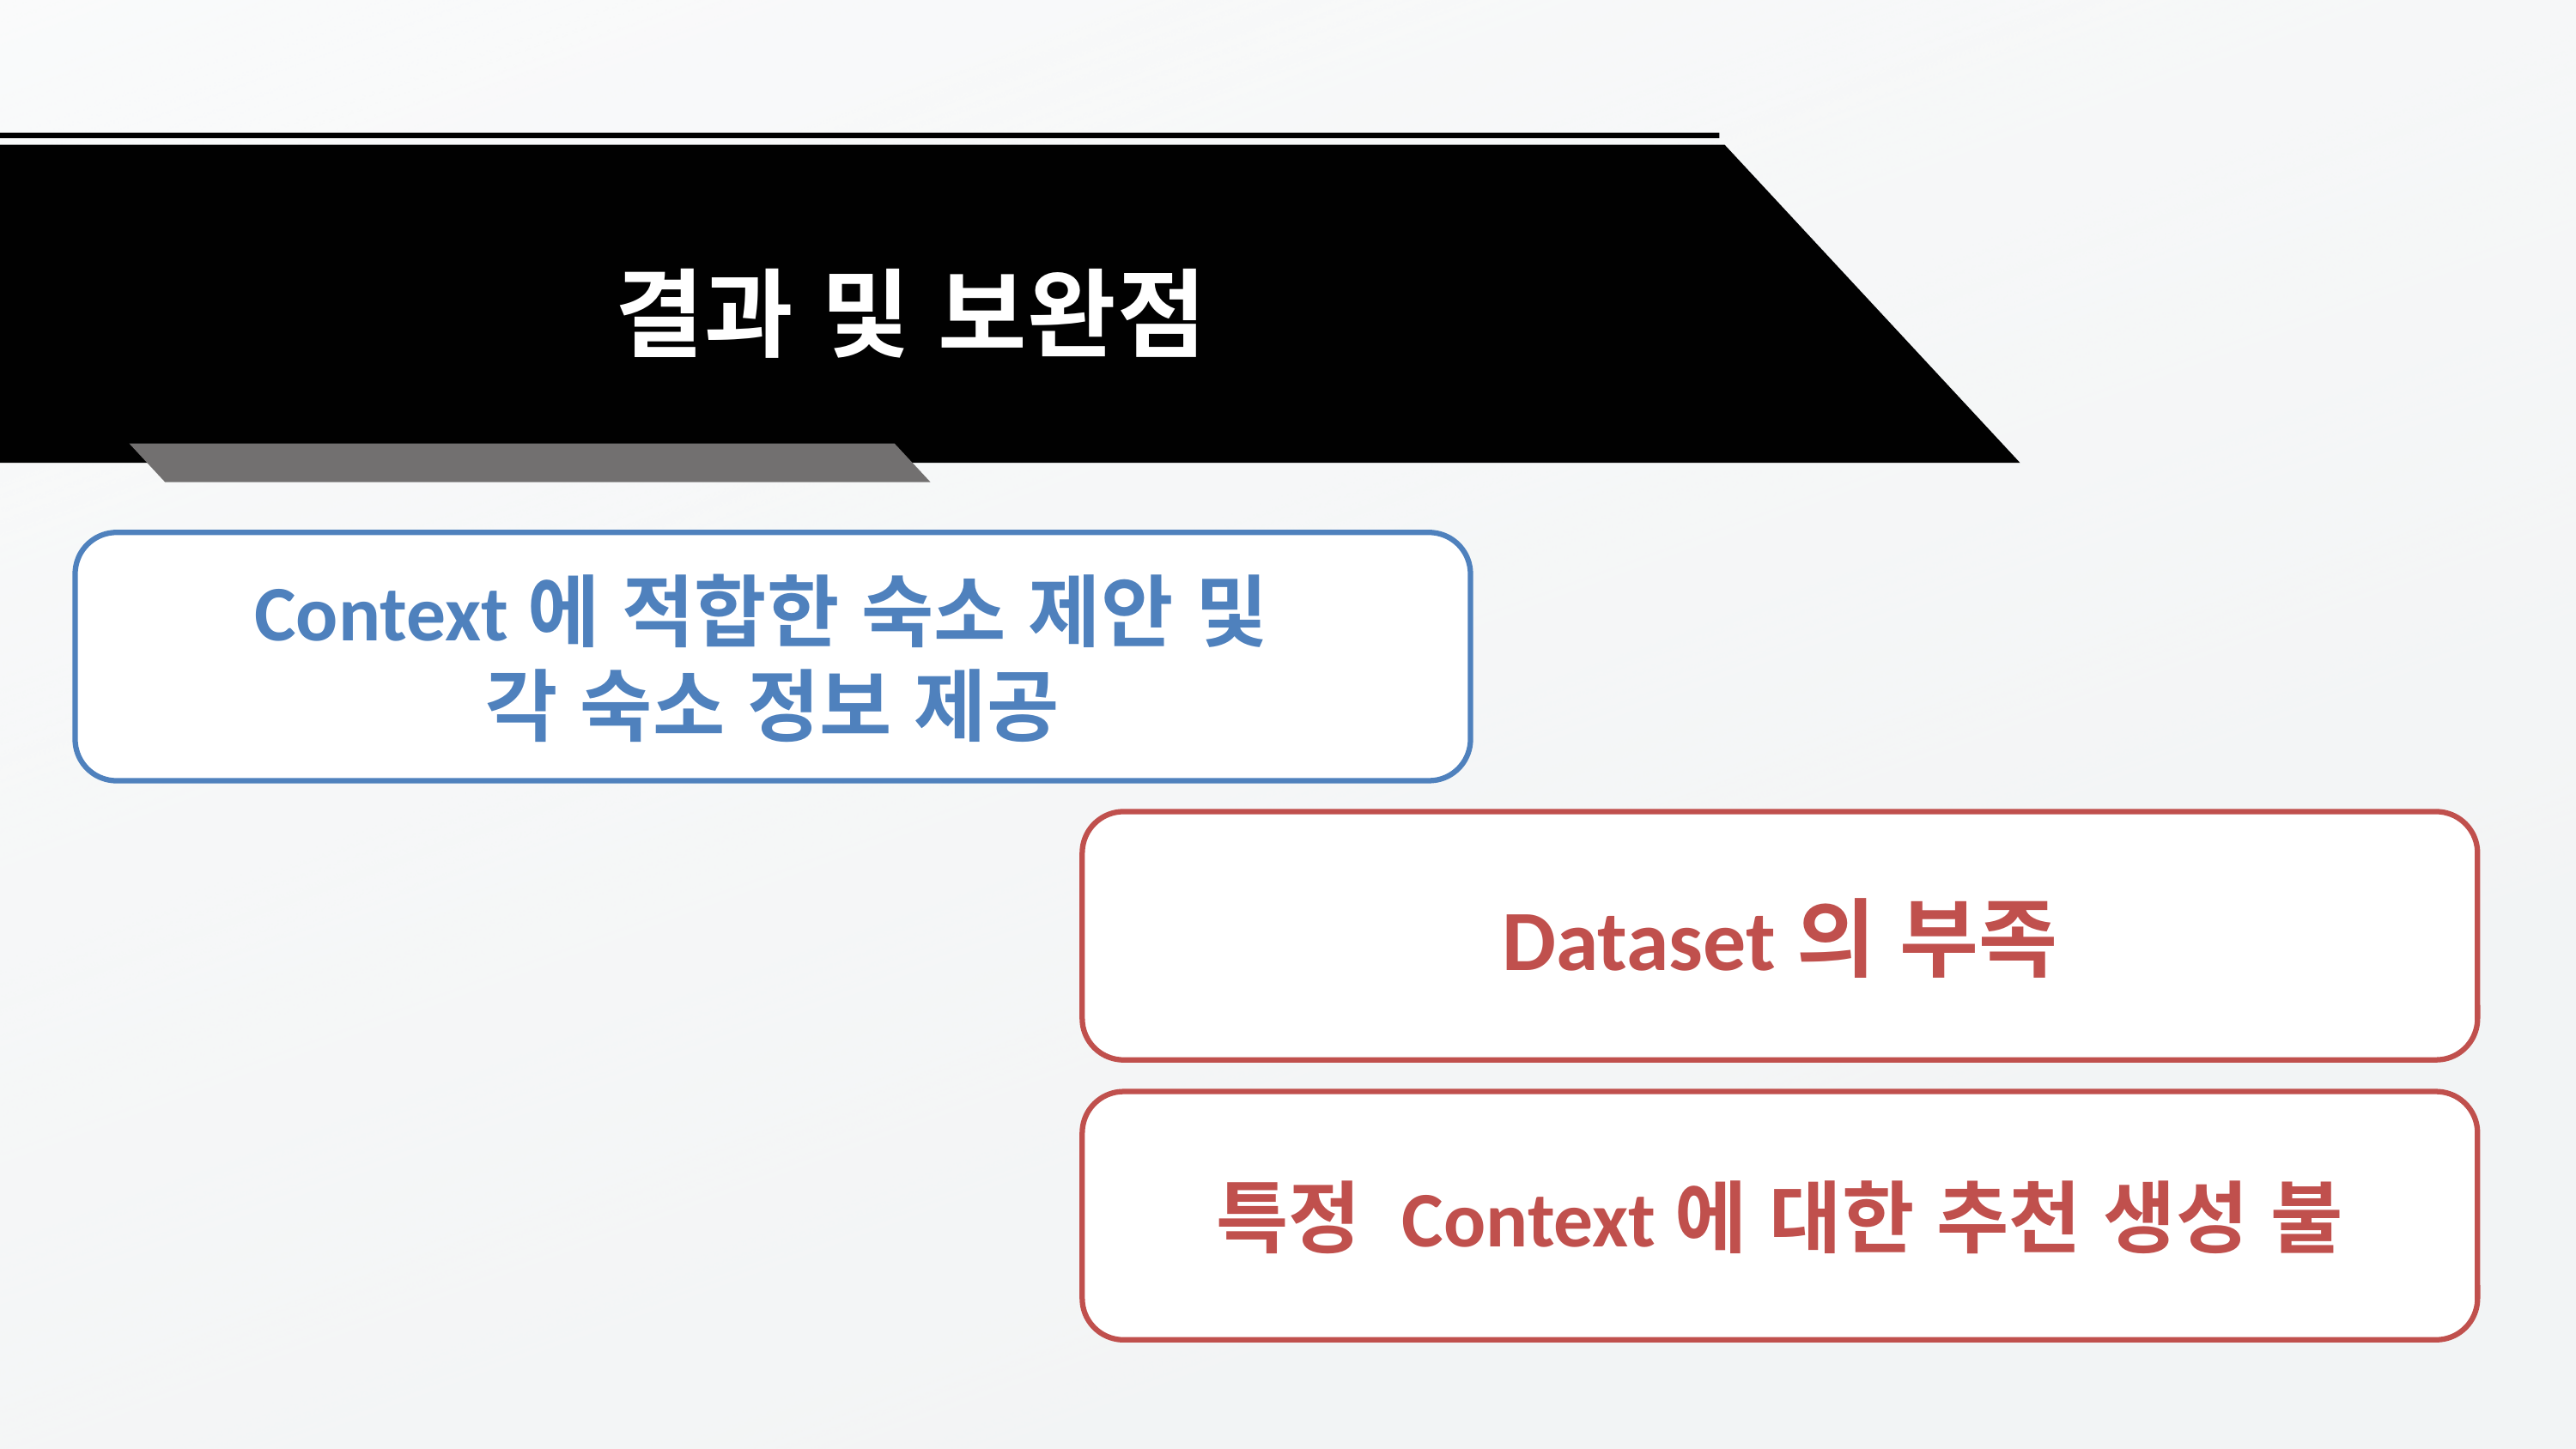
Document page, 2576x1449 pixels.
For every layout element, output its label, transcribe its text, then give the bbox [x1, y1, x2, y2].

text_box 특정 Context에 대한 추천 생성 불 [1080, 1089, 2480, 1342]
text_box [129, 443, 931, 482]
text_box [0, 144, 2020, 464]
text_box Context에 적합한 숙소 제안 및 각 숙소 정보 제공 [73, 530, 1473, 783]
text_box Dataset의 부족 [1080, 809, 2480, 1062]
text_box [0, 0, 2576, 1449]
